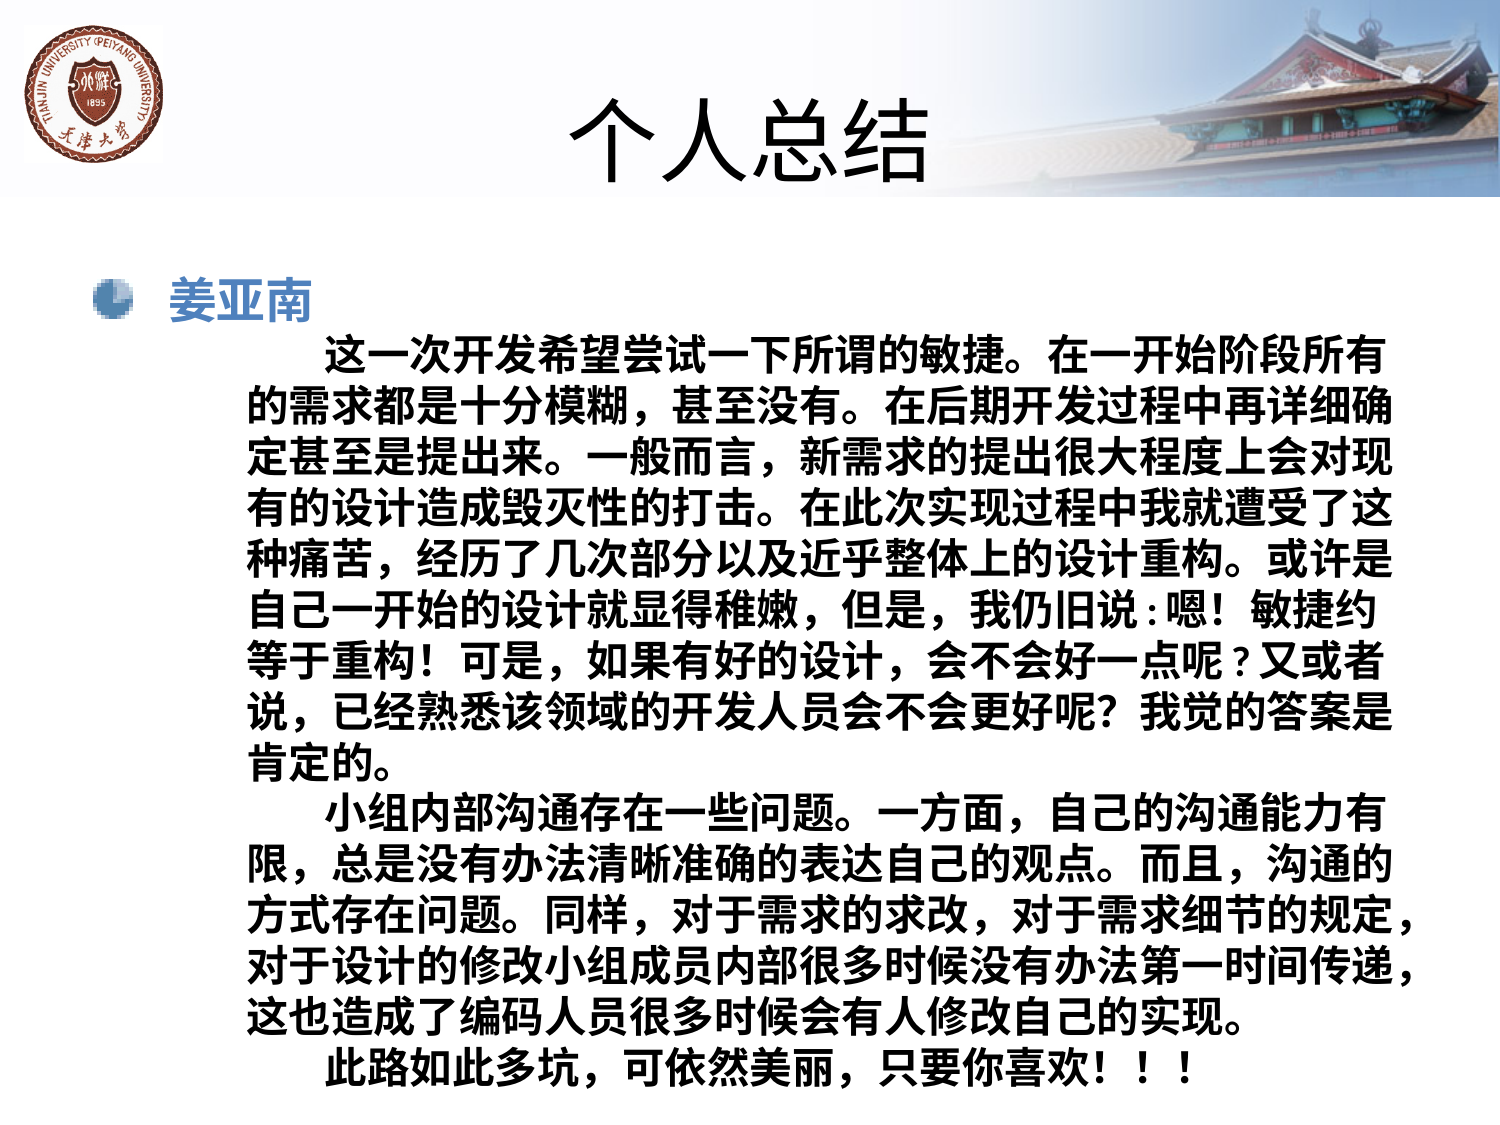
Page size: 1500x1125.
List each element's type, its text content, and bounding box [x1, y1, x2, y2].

list 姜亚南 这一次开发希望尝试一下所谓的敏捷。在一开始阶段所有的需求都是十分模糊，甚至没有。在后期开发过程中再详细确定甚至是提出来。一般而言，新需求的提出很大程度上会对现有的设计造成毁灭性的打击。在此次实现过程中我就遭受了这种痛苦，经历了几次部分以及近乎整体上的设计重构。或许是自己一开始的设计就显得稚嫩，但是，我仍旧说:嗯！敏捷约等于重构！可是，如果有好的设计，会不会好一点呢?又或者说，已经熟悉该领域的开发人员会不会更好呢？我觉的答案是肯定的。 小组内部沟通存在一些问题。一方面，自己的沟通能力有限，总是没有办法清晰准确的表达自己的观点。而且，沟通的方式存在问题。同样，对于需求的求改，对于需求细节的规定，对于设计的修改小组成员内部很多时候没有办法第一时间传递，这也造成了编码人员很多时候会有人修改自己的实现。 此路如此多坑，可依然美丽，只要你喜欢！！！ [75, 262, 1436, 1106]
picture [90, 275, 137, 323]
picture [0, 0, 1500, 197]
title 个人总结 [75, 45, 1425, 233]
slide_number [1074, 1042, 1425, 1103]
